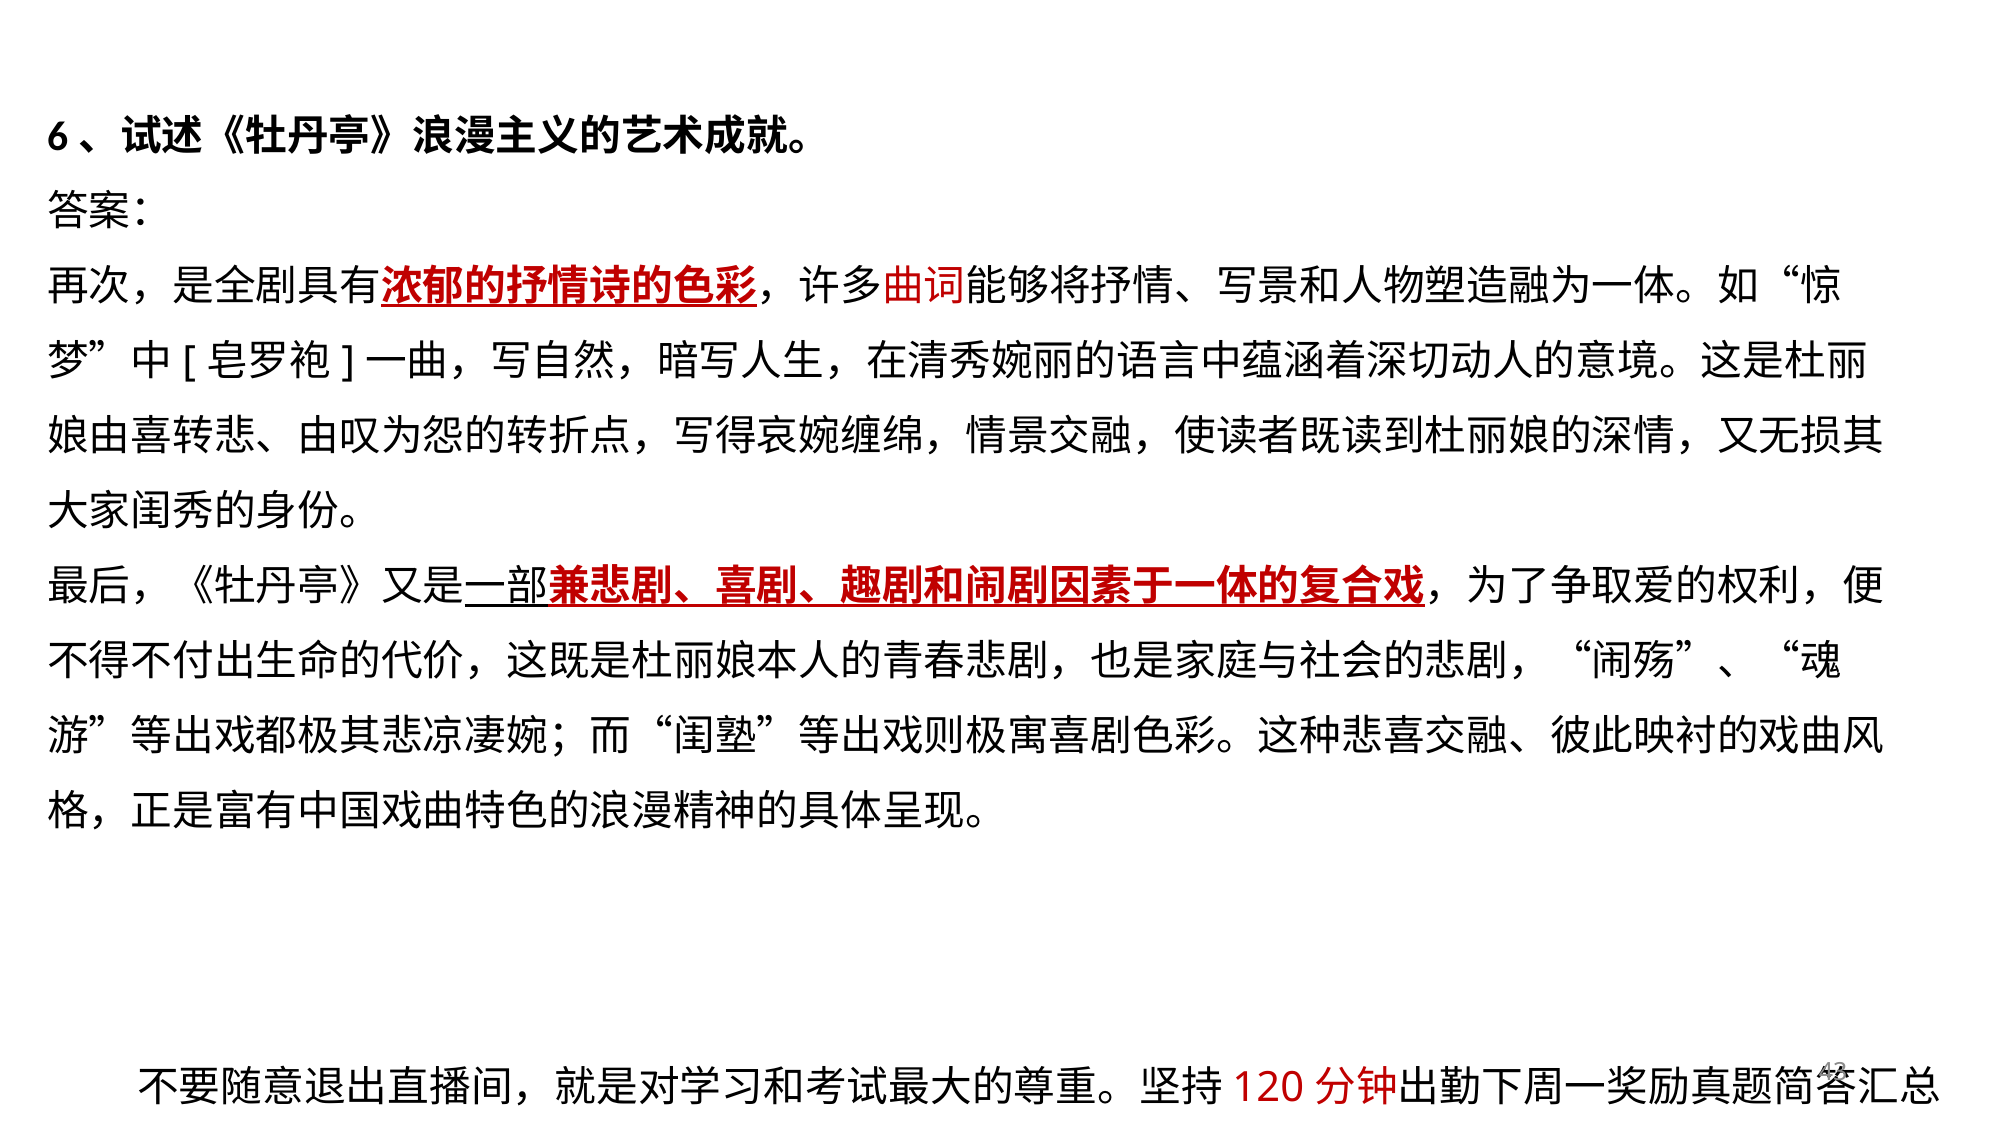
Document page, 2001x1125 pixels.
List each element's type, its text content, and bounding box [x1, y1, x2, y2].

slide_number 43 [1412, 1042, 1863, 1103]
text_box 6、试述《牡丹亭》浪漫主义的艺术成就。 答案： 再次，是全剧具有浓郁的抒情诗的色彩，许多曲词能够将抒情、写景和人物塑造融为一体。如“惊梦”中[皂罗袍]一曲，写自然，暗写人生，在清秀婉丽的语言中蕴涵着深切动人的意境。这是杜丽娘由喜转悲、由叹为怨的转折点，写得哀婉缠绵，情景交融，使读者既读到杜丽娘的深情，又无损其大家闺秀的身份。 最后，《牡丹亭》又是一部兼悲剧、喜剧、趣剧和闹剧因素于一体的复合戏，为了争取爱的权利，便不得不付出生命的代价，这既是杜丽娘本人的青春悲剧，也是家庭与社会的悲剧，“闹殇”、“魂游”等出戏都极其悲凉凄婉；而“闺塾”等出戏则极寓喜剧色彩。这种悲喜交融、彼此映衬的戏曲风格，正是富有中国戏曲特色的浪漫精神的具体呈现。 [32, 76, 1906, 842]
